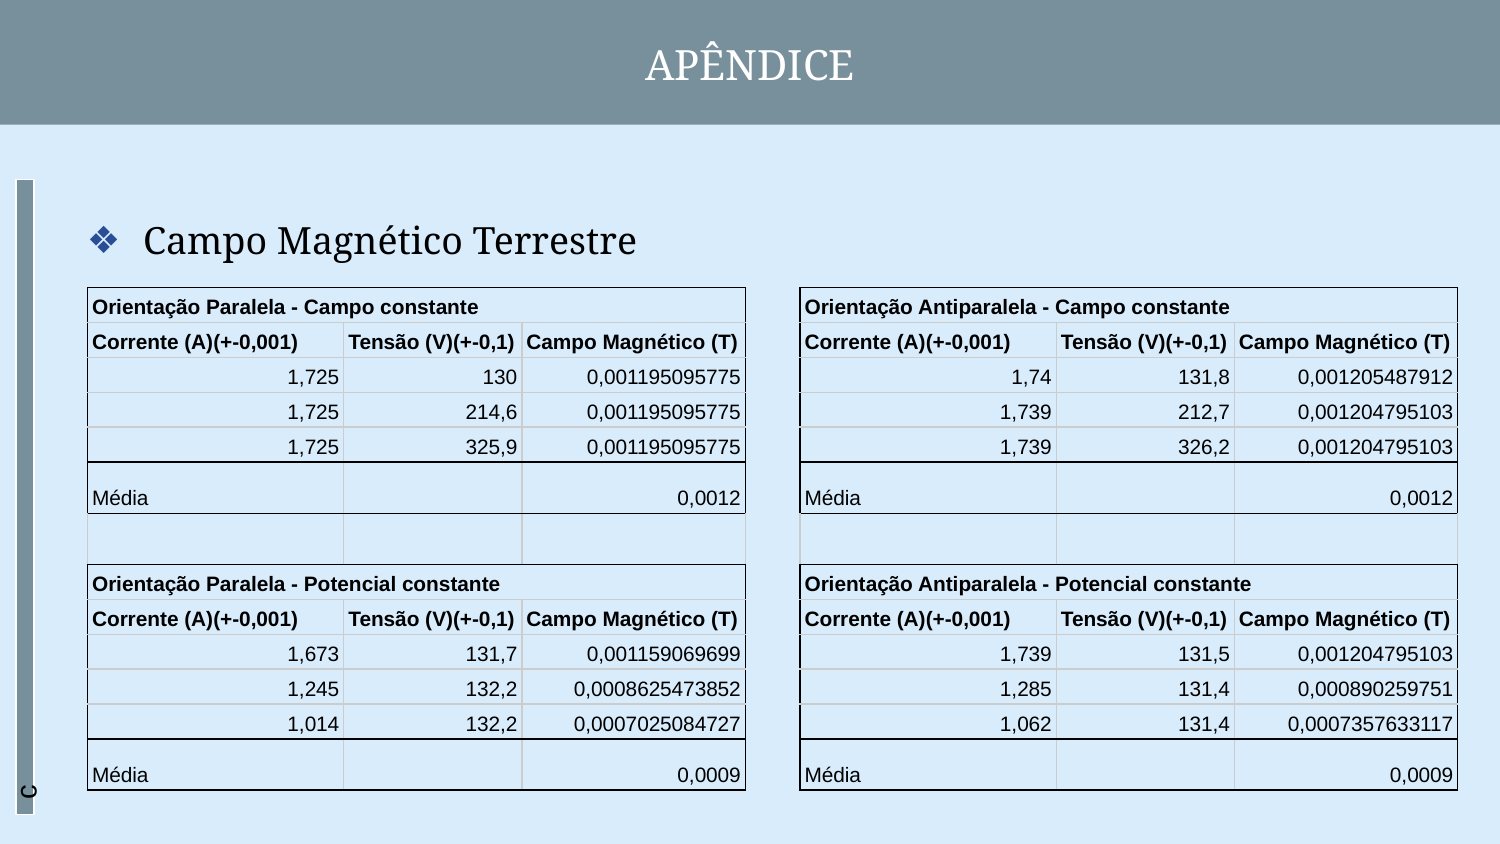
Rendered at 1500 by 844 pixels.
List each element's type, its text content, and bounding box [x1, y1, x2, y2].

table_cell Média [801, 463, 1056, 513]
table_cell 1,725 [88, 393, 343, 426]
table_cell 132,2 [344, 670, 521, 703]
table_cell [344, 740, 521, 789]
table_cell 0,001195095775 [523, 393, 745, 426]
table_cell 1,285 [801, 670, 1056, 703]
table_cell 0,001204795103 [1235, 428, 1457, 461]
table_cell Tensão (V)(+-0,1) [1057, 600, 1234, 634]
table_cell 1,725 [88, 428, 343, 461]
table_cell [344, 463, 521, 513]
table_cell Corrente (A)(+-0,001) [88, 323, 343, 357]
table_header Orientação Paralela - Campo constante [88, 288, 745, 322]
table_cell 0,001195095775 [523, 428, 745, 461]
table_cell 1,725 [88, 358, 343, 392]
table_cell 1,739 [801, 635, 1056, 668]
table_cell [88, 514, 343, 564]
table_cell [1057, 740, 1234, 789]
table_cell 131,5 [1057, 635, 1234, 668]
table_cell [344, 514, 521, 564]
table_cell 0,0009 [523, 740, 745, 789]
table_cell 0,0008625473852 [523, 670, 745, 703]
table_cell Média [88, 463, 343, 513]
table_cell 1,062 [801, 705, 1056, 738]
table_cell 130 [344, 358, 521, 392]
table_cell Tensão (V)(+-0,1) [344, 323, 521, 357]
table_header Orientação Antiparalela - Campo constante [801, 288, 1457, 322]
table_cell [523, 514, 745, 564]
table_cell 1,245 [88, 670, 343, 703]
table_cell [1235, 514, 1457, 564]
table_cell 131,4 [1057, 705, 1234, 738]
table_cell 131,7 [344, 635, 521, 668]
title APÊNDICE [449, 17, 1051, 104]
table_cell Campo Magnético (T) [523, 600, 745, 634]
table_cell 214,6 [344, 393, 521, 426]
table_cell 1,673 [88, 635, 343, 668]
table_cell 326,2 [1057, 428, 1234, 461]
table_cell Média [88, 740, 343, 789]
table_cell Média [801, 740, 1056, 789]
table_cell [801, 514, 1056, 564]
table_cell 0,000890259751 [1235, 670, 1457, 703]
table_cell 1,739 [801, 393, 1056, 426]
text_box Campo Magnético Terrestre [53, 179, 1143, 277]
table_cell 0,0012 [1235, 463, 1457, 513]
table_cell Orientação Paralela - Potencial constante [88, 565, 745, 599]
table_cell 0,001204795103 [1235, 635, 1457, 668]
text_box [0, 0, 1500, 125]
table_cell 0,0012 [523, 463, 745, 513]
table_cell 0,0007025084727 [523, 705, 745, 738]
table_cell 0,001159069699 [523, 635, 745, 668]
table_cell 1,74 [801, 358, 1056, 392]
table_cell Tensão (V)(+-0,1) [344, 600, 521, 634]
table_cell 131,4 [1057, 670, 1234, 703]
table_cell Campo Magnético (T) [1235, 323, 1457, 357]
table_cell 0,001204795103 [1235, 393, 1457, 426]
table_cell 0,0009 [1235, 740, 1457, 789]
table_cell Campo Magnético (T) [1235, 600, 1457, 634]
table_cell [1057, 463, 1234, 513]
table_cell Campo Magnético (T) [523, 323, 745, 357]
table_cell 212,7 [1057, 393, 1234, 426]
table_cell 325,9 [344, 428, 521, 461]
table_cell Corrente (A)(+-0,001) [88, 600, 343, 634]
table_cell Corrente (A)(+-0,001) [801, 323, 1056, 357]
table_cell 0,001195095775 [523, 358, 745, 392]
table_cell 131,8 [1057, 358, 1234, 392]
table_cell Corrente (A)(+-0,001) [801, 600, 1056, 634]
text_box c [15, 179, 34, 815]
table_cell 1,739 [801, 428, 1056, 461]
table_cell Orientação Antiparalela - Potencial constante [801, 565, 1457, 599]
table_cell 1,014 [88, 705, 343, 738]
table_cell Tensão (V)(+-0,1) [1057, 323, 1234, 357]
table_cell [1057, 514, 1234, 564]
table_cell 0,001205487912 [1235, 358, 1457, 392]
table_cell 0,0007357633117 [1235, 705, 1457, 738]
table_cell 132,2 [344, 705, 521, 738]
